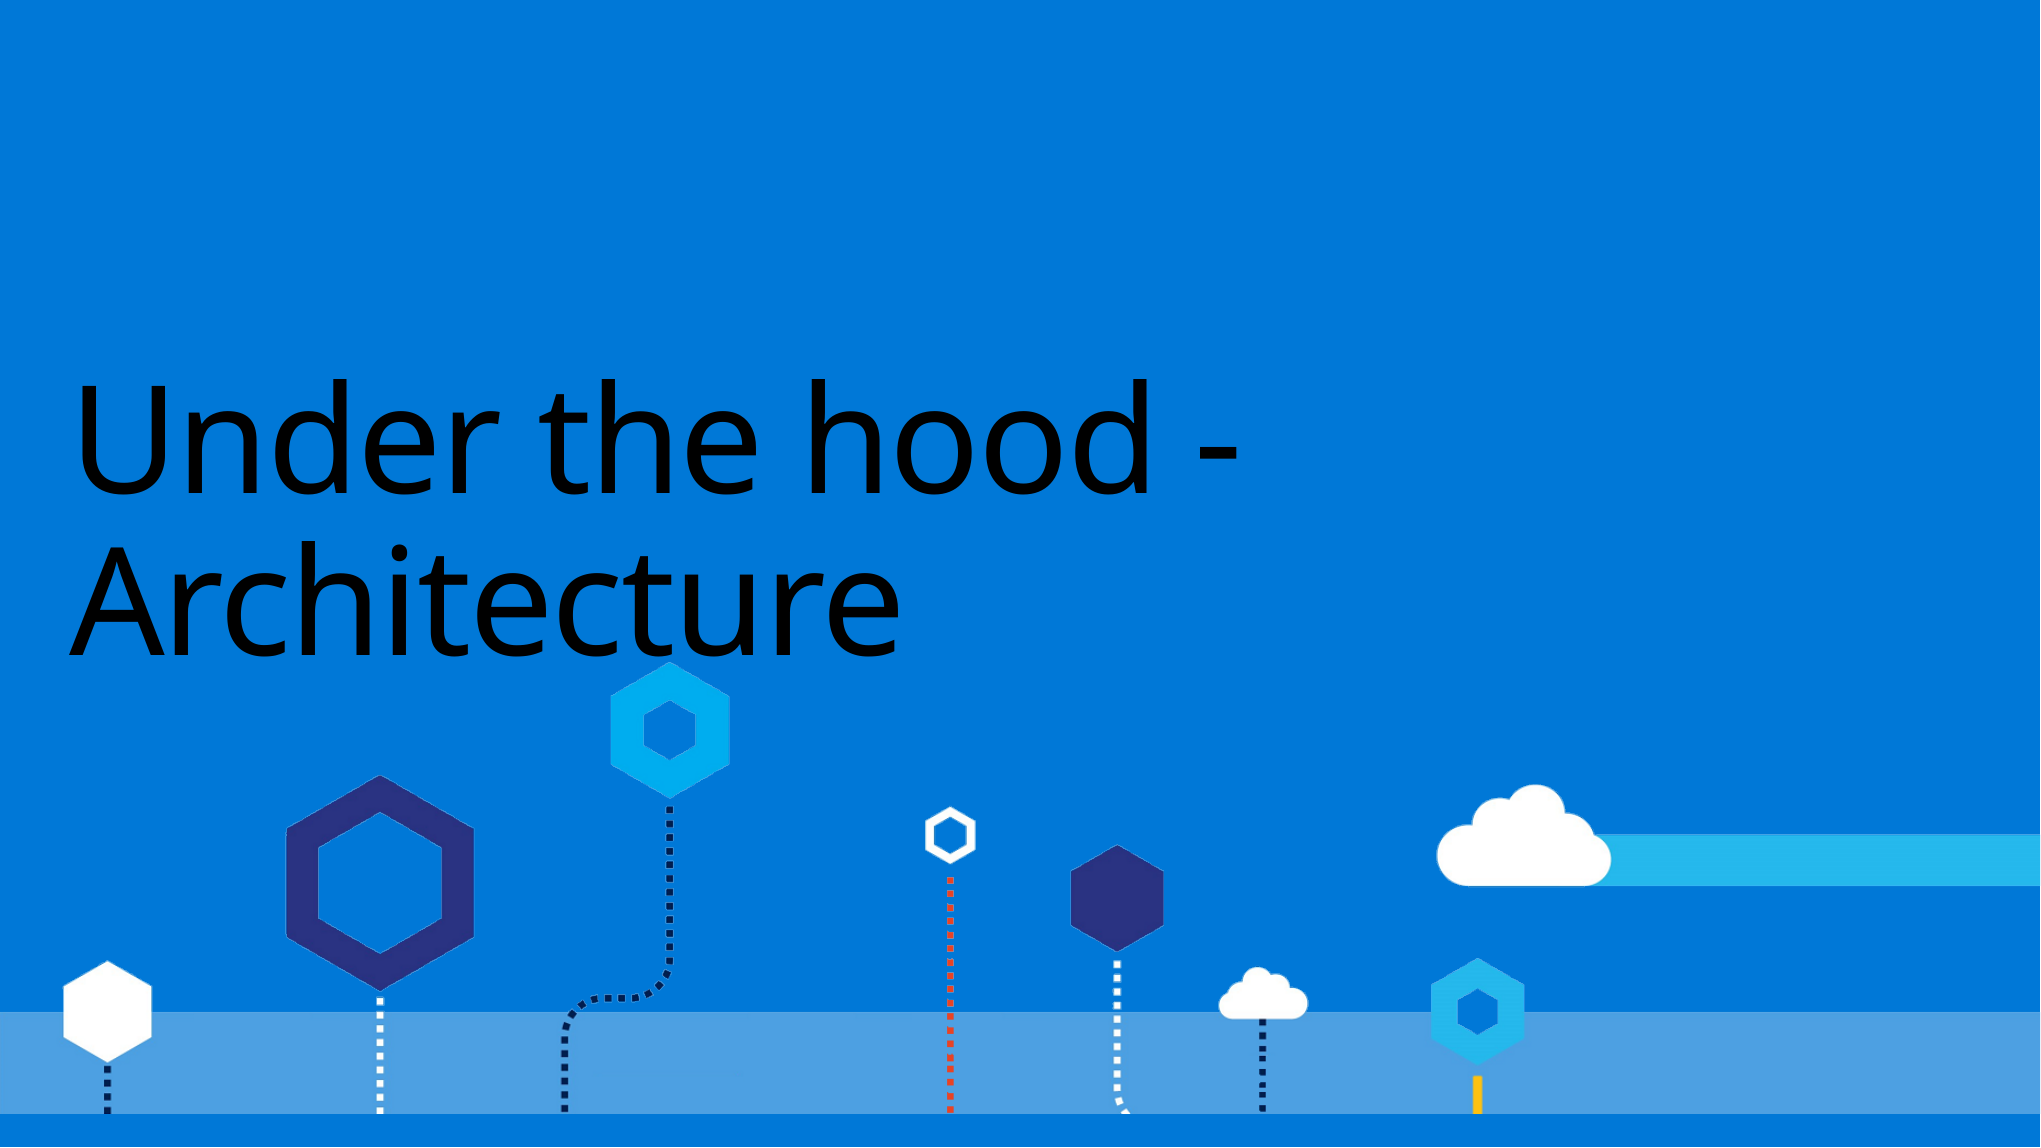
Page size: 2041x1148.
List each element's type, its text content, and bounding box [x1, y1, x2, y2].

title Under the hood - Architecture [45, 348, 1995, 543]
picture [0, 623, 2041, 1114]
